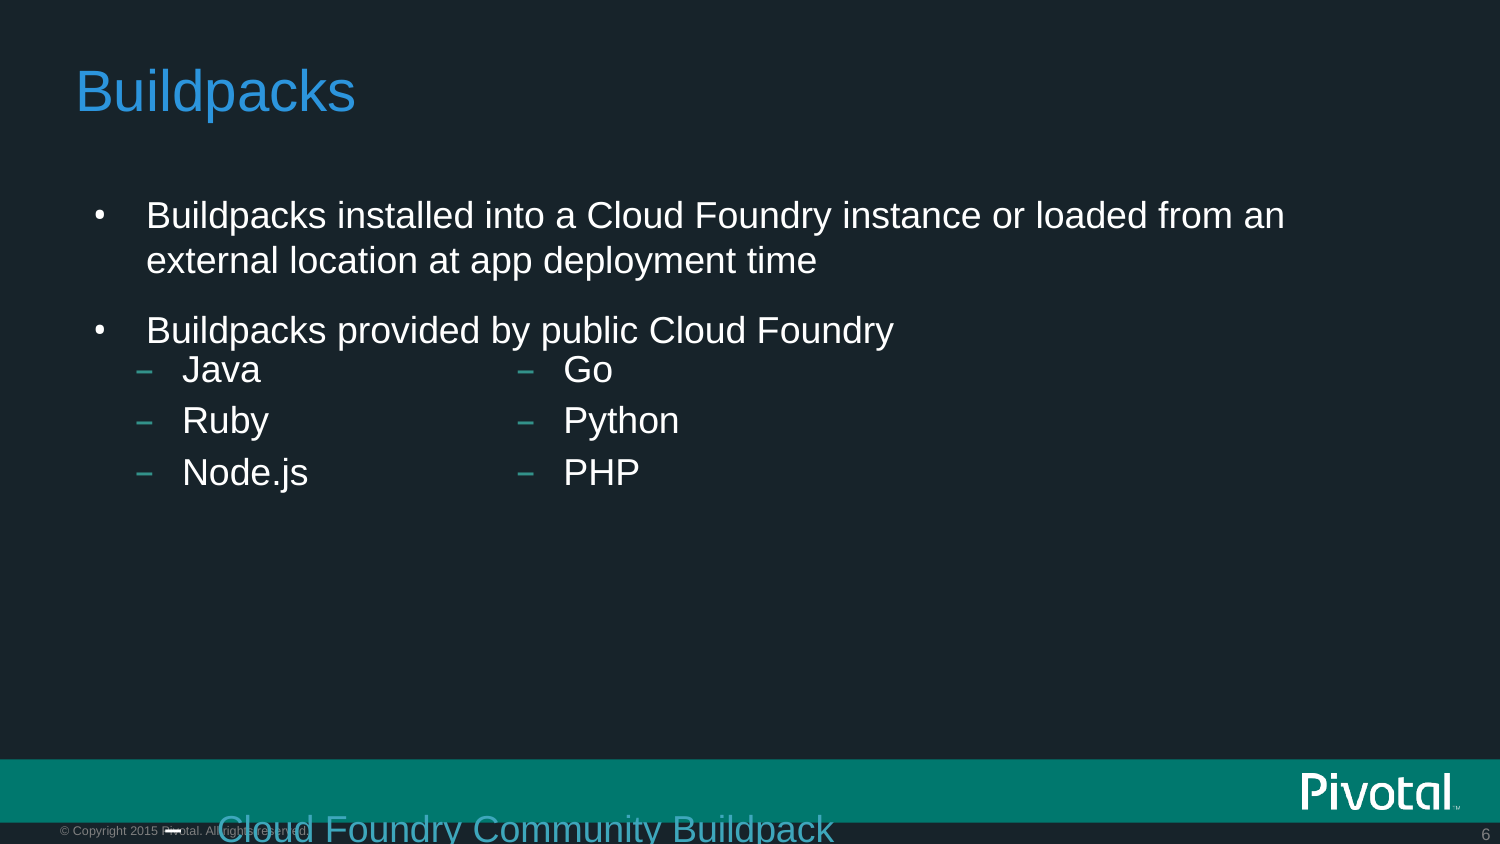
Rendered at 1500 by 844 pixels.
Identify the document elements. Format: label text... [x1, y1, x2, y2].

text_box Buildpacks [60, 53, 1440, 156]
list Buildpacks installed into a Cloud Foundry instance or loaded from an external location at app deployment time Buildpacks provided by public Cloud Foundry Cloud Foundry Community Buildpack Write you own [60, 176, 1440, 732]
picture [1302, 773, 1460, 810]
text_box Java Ruby Node.js [60, 345, 550, 530]
text_box Go Python PHP [550, 345, 932, 530]
